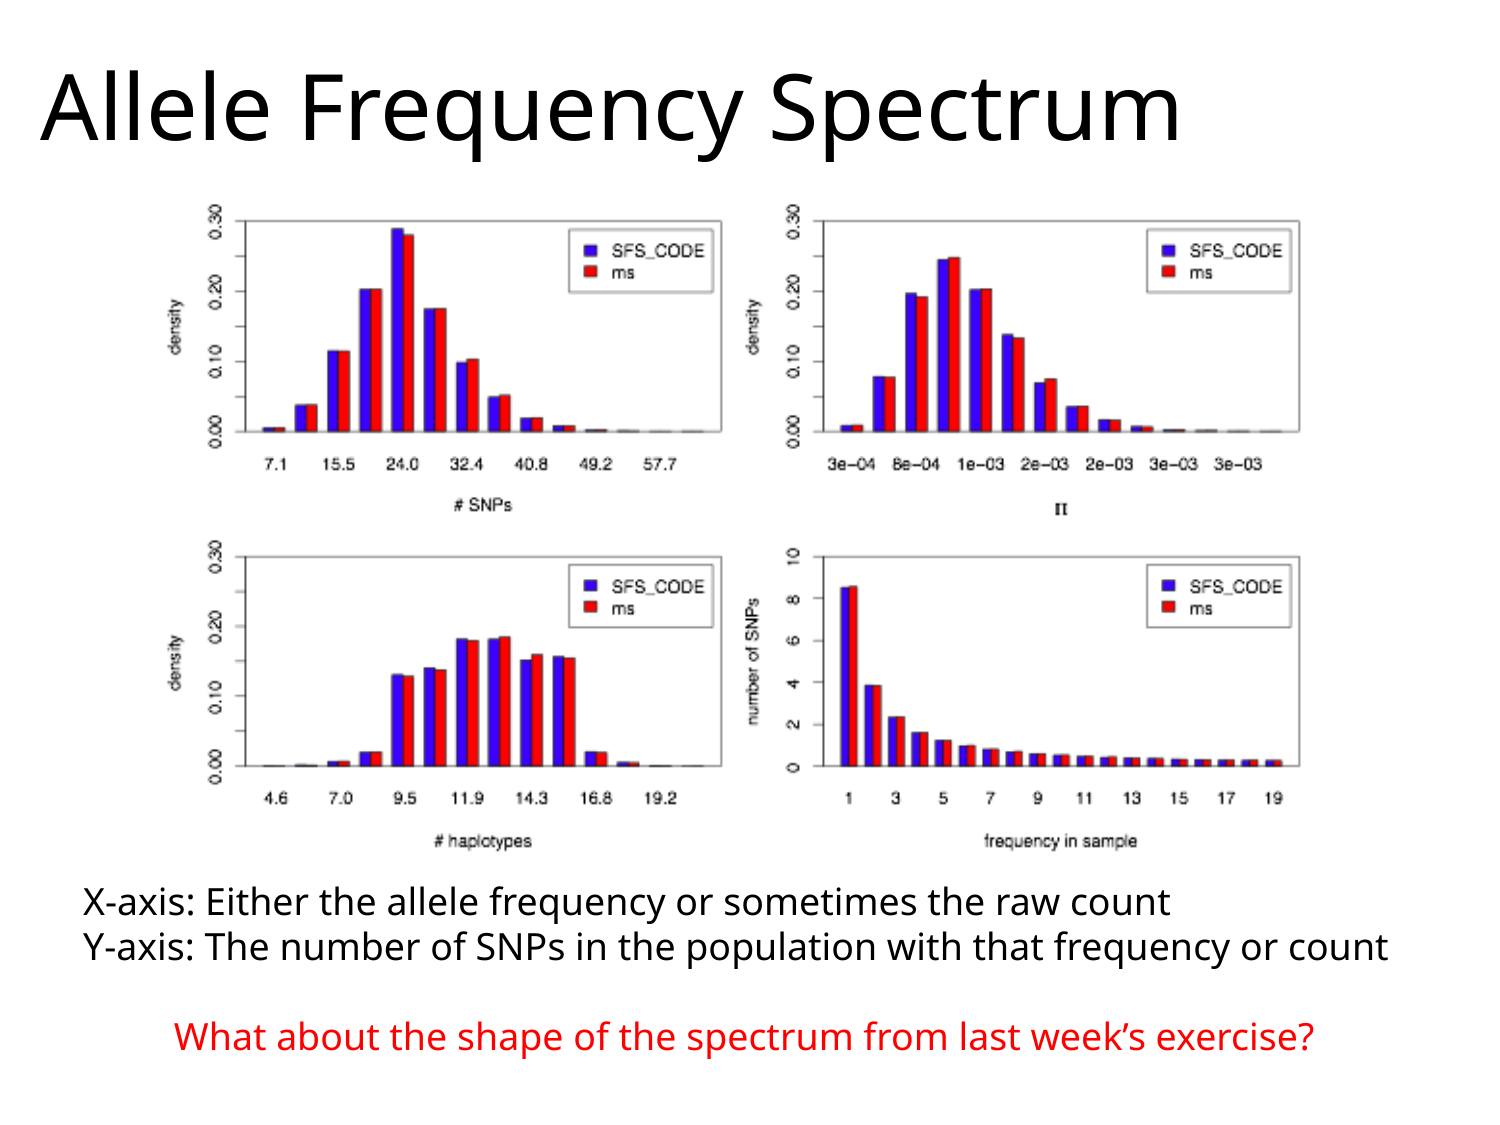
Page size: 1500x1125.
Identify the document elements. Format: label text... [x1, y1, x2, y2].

picture [164, 201, 1320, 871]
text_box X-axis: Either the allele frequency or sometimes the raw count Y-axis: The number of SNPs in the population with that frequency or count [68, 870, 1415, 976]
title Allele Frequency Spectrum [25, 19, 1282, 202]
text_box What about the shape of the spectrum from last week’s exercise? [159, 1005, 1331, 1066]
